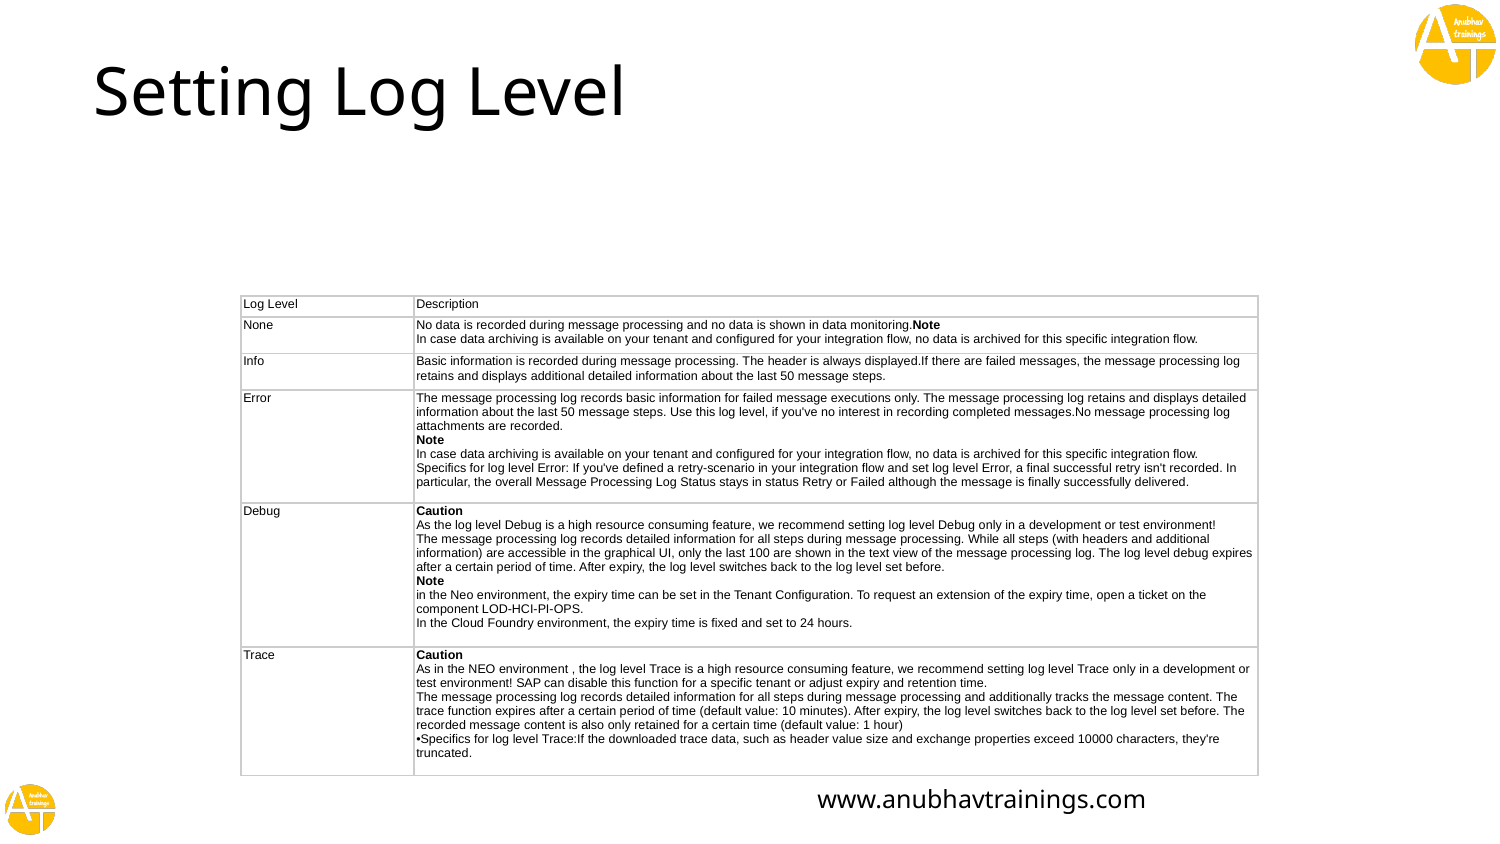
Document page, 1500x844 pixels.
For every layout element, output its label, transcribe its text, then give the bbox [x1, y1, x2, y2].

table_cell Debug [242, 504, 413, 646]
table_cell No data is recorded during message processing and no data is shown in data monitoring.Note In case data archiving is available on your tenant and configured for your integration flow, no data is archived for this specific integration flow. [415, 318, 1257, 353]
title Setting Log Level [40, 25, 680, 163]
table_cell None [242, 318, 413, 353]
table_header Description [415, 297, 1257, 316]
table_header Log Level [242, 297, 413, 316]
table_cell Basic information is recorded during message processing. The header is always displayed.If there are failed messages, the message processing log retains and displays additional detailed information about the last 50 message steps. [415, 354, 1257, 389]
table_cell Trace [242, 648, 413, 775]
table_cell Info [242, 354, 413, 389]
table_cell Caution As in the NEO environment , the log level Trace is a high resource consuming feature, we recommend setting log level Trace only in a development or test environment! SAP can disable this function for a specific tenant or adjust expiry and retention time. The message processing log records detailed information for all steps during message processing and additionally tracks the message content. The trace function expires after a certain period of time (default value: 10 minutes). After expiry, the log level switches back to the log level set before. The recorded message content is also only retained for a certain time (default value: 1 hour) Specifics for log level Trace:If the downloaded trace data, such as header value size and exchange properties exceed 10000 characters, they're truncated. [415, 648, 1257, 775]
table_cell Caution As the log level Debug is a high resource consuming feature, we recommend setting log level Debug only in a development or test environment! The message processing log records detailed information for all steps during message processing. While all steps (with headers and additional information) are accessible in the graphical UI, only the last 100 are shown in the text view of the message processing log. The log level debug expires after a certain period of time. After expiry, the log level switches back to the log level set before. Note in the Neo environment, the expiry time can be set in the Tenant Configuration. To request an extension of the expiry time, open a ticket on the component LOD-HCI-PI-OPS. In the Cloud Foundry environment, the expiry time is fixed and set to 24 hours. [415, 504, 1257, 646]
picture [0, 781, 58, 839]
table_cell Error [242, 391, 413, 502]
table_cell The message processing log records basic information for failed message executions only. The message processing log retains and displays detailed information about the last 50 message steps. Use this log level, if you've no interest in recording completed messages.No message processing log attachments are recorded. Note In case data archiving is available on your tenant and configured for your integration flow, no data is archived for this specific integration flow. Specifics for log level Error: If you've defined a retry-scenario in your integration flow and set log level Error, a final successful retry isn't recorded. In particular, the overall Message Processing Log Status stays in status Retry or Failed although the message is finally successfully delivered. [415, 391, 1257, 502]
picture [1407, 0, 1500, 91]
